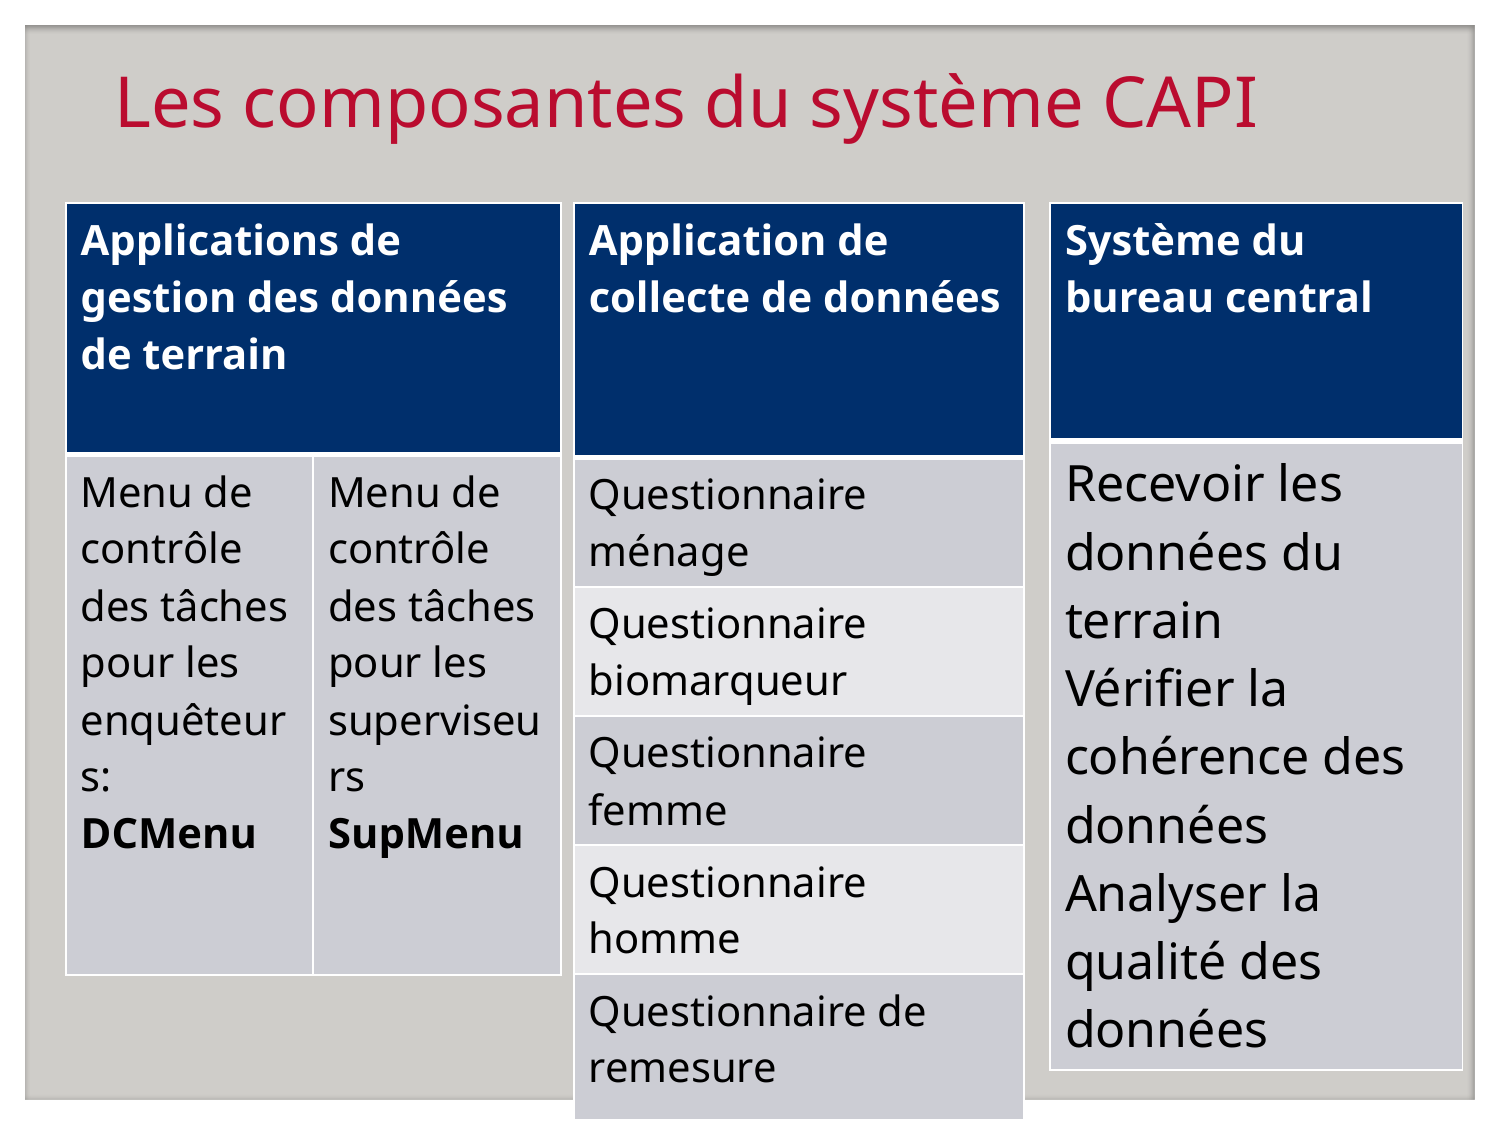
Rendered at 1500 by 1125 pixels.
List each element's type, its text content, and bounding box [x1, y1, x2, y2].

list [67, 187, 1300, 1063]
table_header Applications de gestion des données de terrain [67, 204, 560, 452]
table_cell Questionnaire biomarqueur [575, 588, 1023, 715]
table_cell Questionnaire femme [575, 717, 1023, 844]
table_cell Menu de contrôle des tâches pour les superviseurs SupMenu [314, 457, 560, 974]
table_cell Questionnaire homme [575, 846, 1023, 973]
table_cell Questionnaire de remesure [575, 975, 1023, 1119]
table_header Système du bureau central [1051, 204, 1462, 438]
table_cell Menu de contrôle des tâches pour les enquêteurs: DCMenu [67, 457, 312, 974]
table_header Application de collecte de données [575, 204, 1023, 455]
table_cell Recevoir les données du terrain Vérifier la cohérence des données Analyser la qualité des données [1051, 444, 1462, 1069]
table_cell Questionnaire ménage [575, 460, 1023, 586]
title Les composantes du système CAPI [49, 49, 1325, 150]
